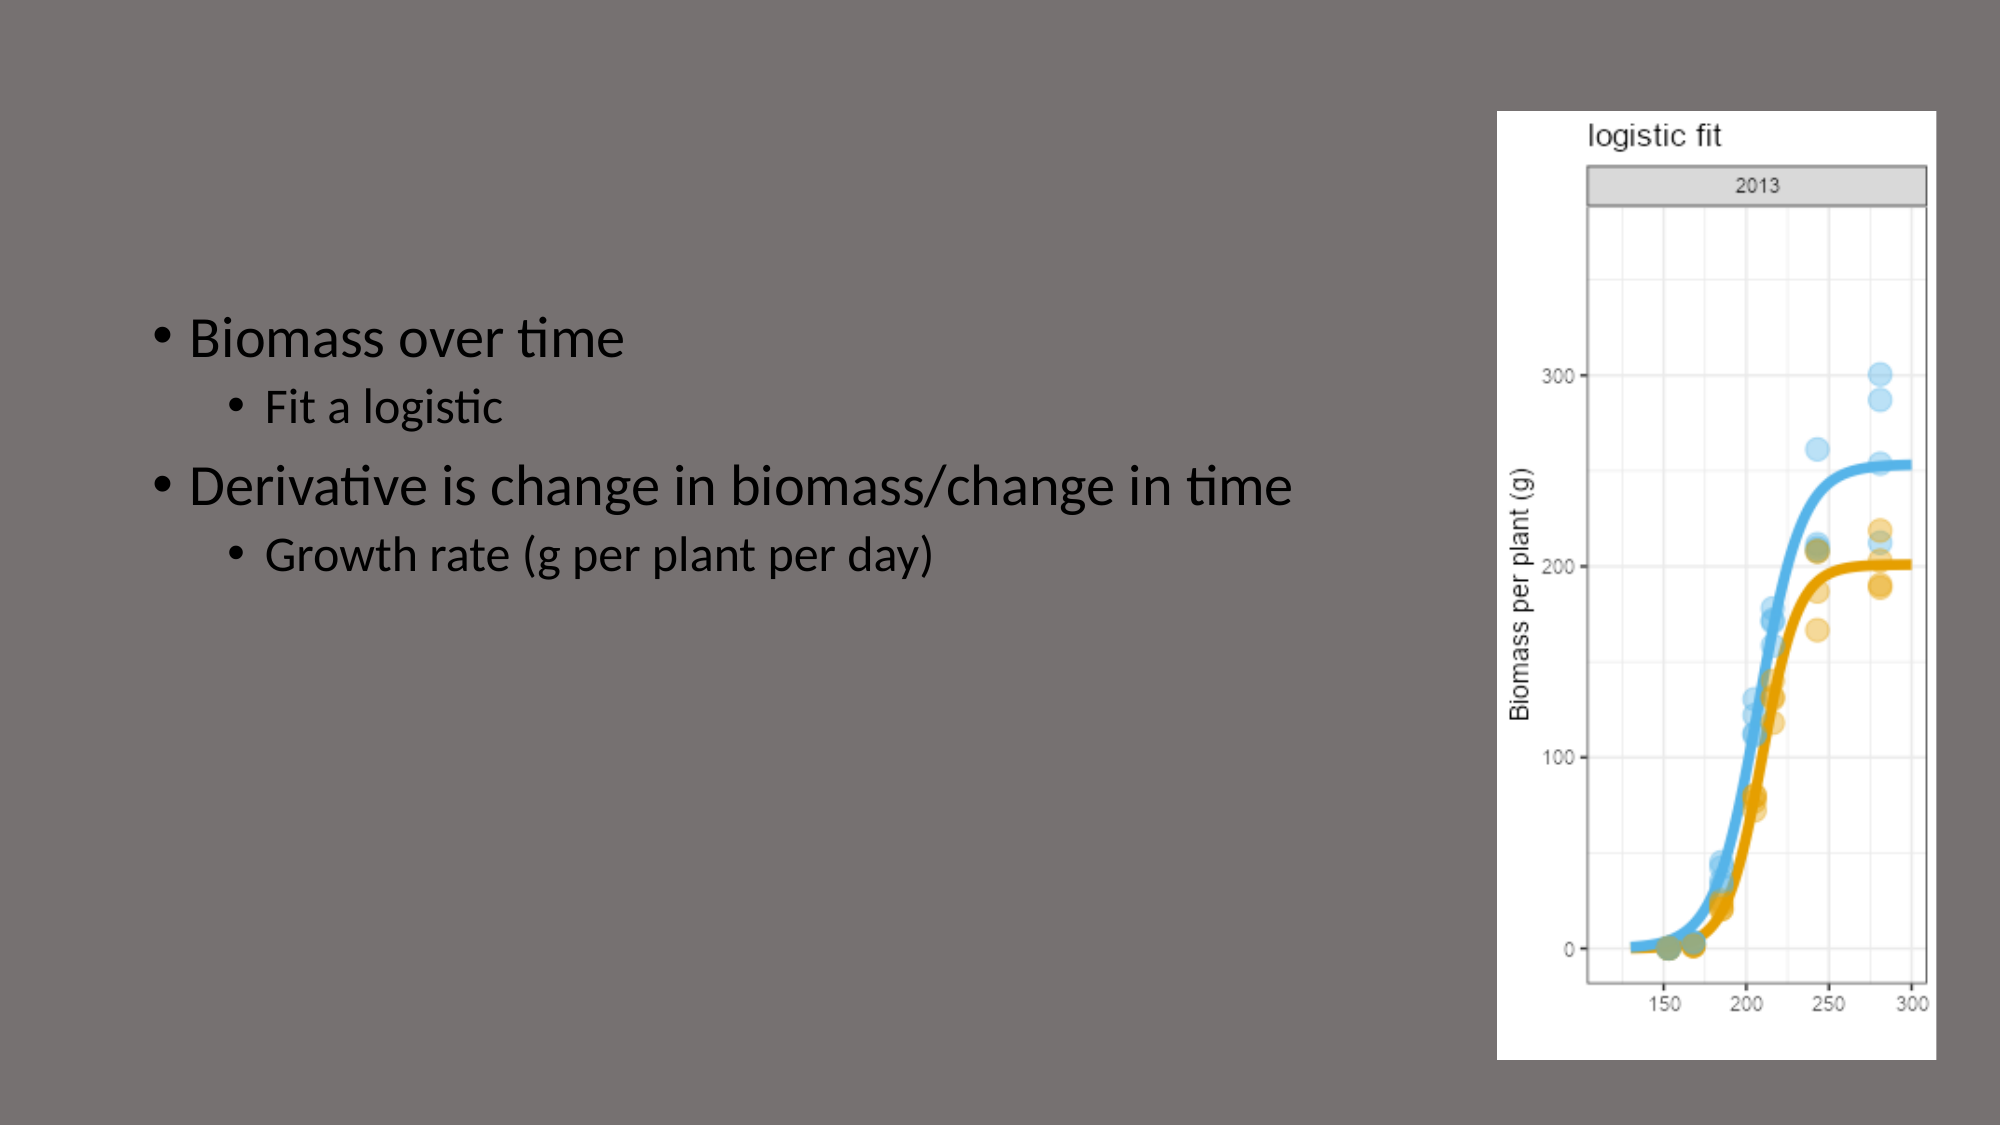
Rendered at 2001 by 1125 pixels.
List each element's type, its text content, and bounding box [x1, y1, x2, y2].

list Biomass over time Fit a logistic Derivative is change in biomass/change in time Growth rate (g per plant per day) [137, 299, 1497, 1014]
picture [1497, 111, 1937, 1060]
